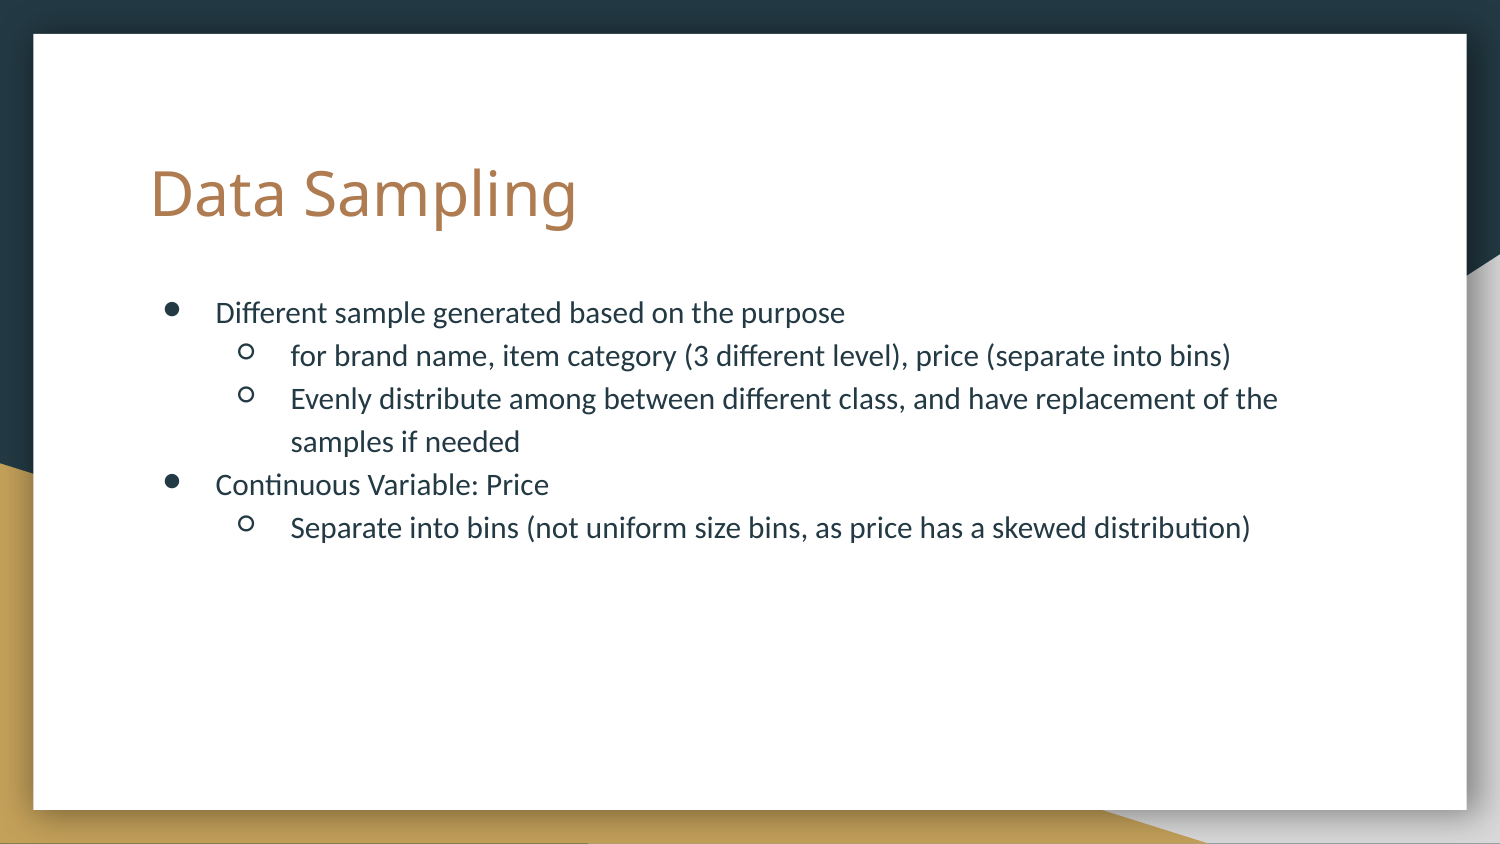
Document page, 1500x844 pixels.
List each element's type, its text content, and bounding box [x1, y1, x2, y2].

title Data Sampling [134, 138, 1366, 296]
text_box Different sample generated based on the purpose for brand name, item category (3 different level), price (separate into bins) Evenly distribute among between different class, and have replacement of the samples if needed Continuous Variable: Price Separate into bins (not uniform size bins, as price has a skewed distribution) [125, 271, 1319, 673]
